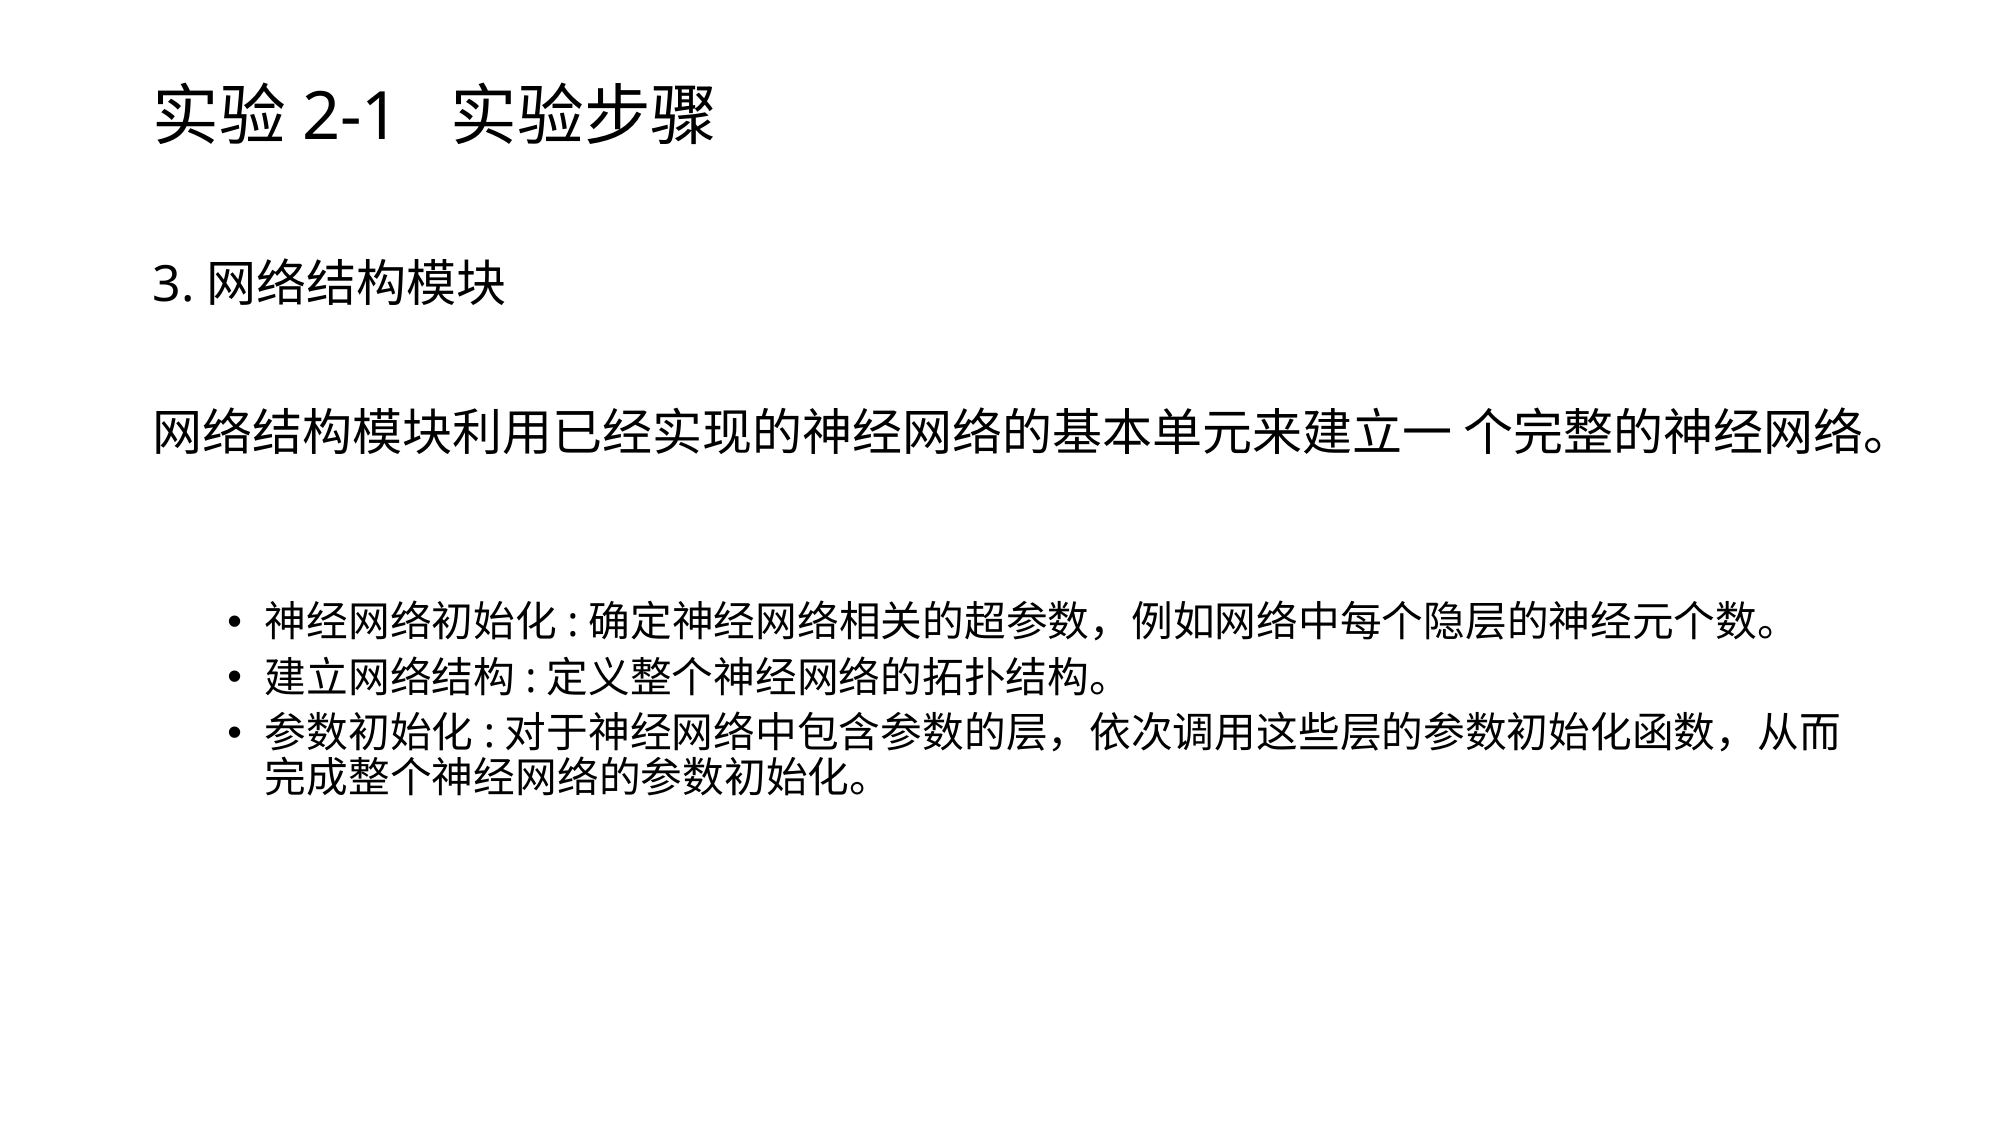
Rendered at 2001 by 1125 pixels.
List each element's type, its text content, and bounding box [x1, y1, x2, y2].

title 实验2-1 实验步骤 [137, 59, 1670, 176]
list 3.网络结构模块 网络结构模块利用已经实现的神经网络的基本单元来建立一 个完整的神经网络。 神经网络初始化:确定神经网络相关的超参数，例如网络中每个隐层的神经元个数。 建立网络结构:定义整个神经网络的拓扑结构。 参数初始化:对于神经网络中包含参数的层，依次调用这些层的参数初始化函数，从而完成整个神经网络的参数初始化。 [137, 250, 1889, 965]
